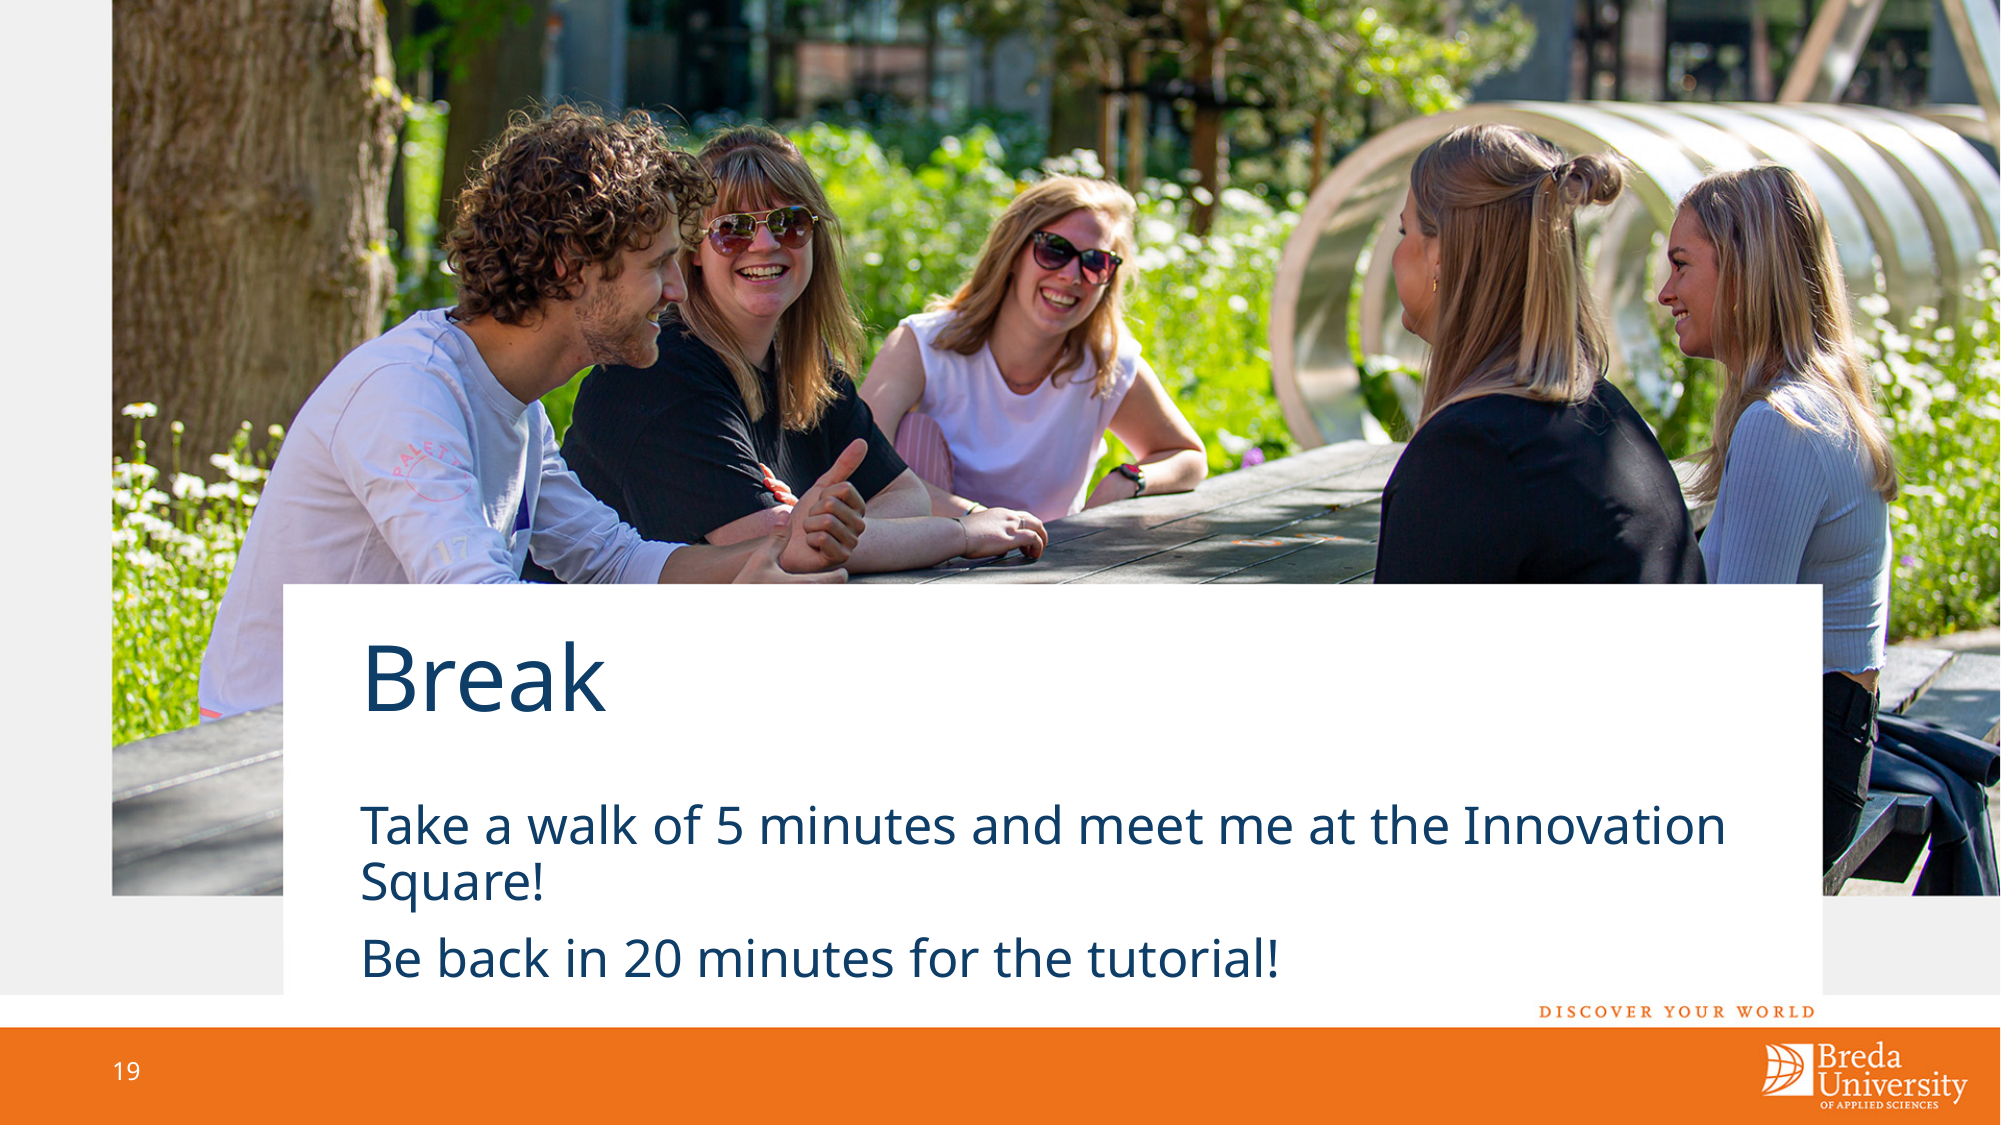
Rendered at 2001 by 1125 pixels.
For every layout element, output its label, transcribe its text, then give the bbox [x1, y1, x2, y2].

picture [0, 0, 2001, 1125]
list Take a walk of 5 minutes and meet me at the Innovation Square! Be back in 20 minutes for the tutorial! [283, 781, 1821, 943]
slide_number 19 [97, 1042, 198, 1103]
title Break [283, 584, 1821, 767]
